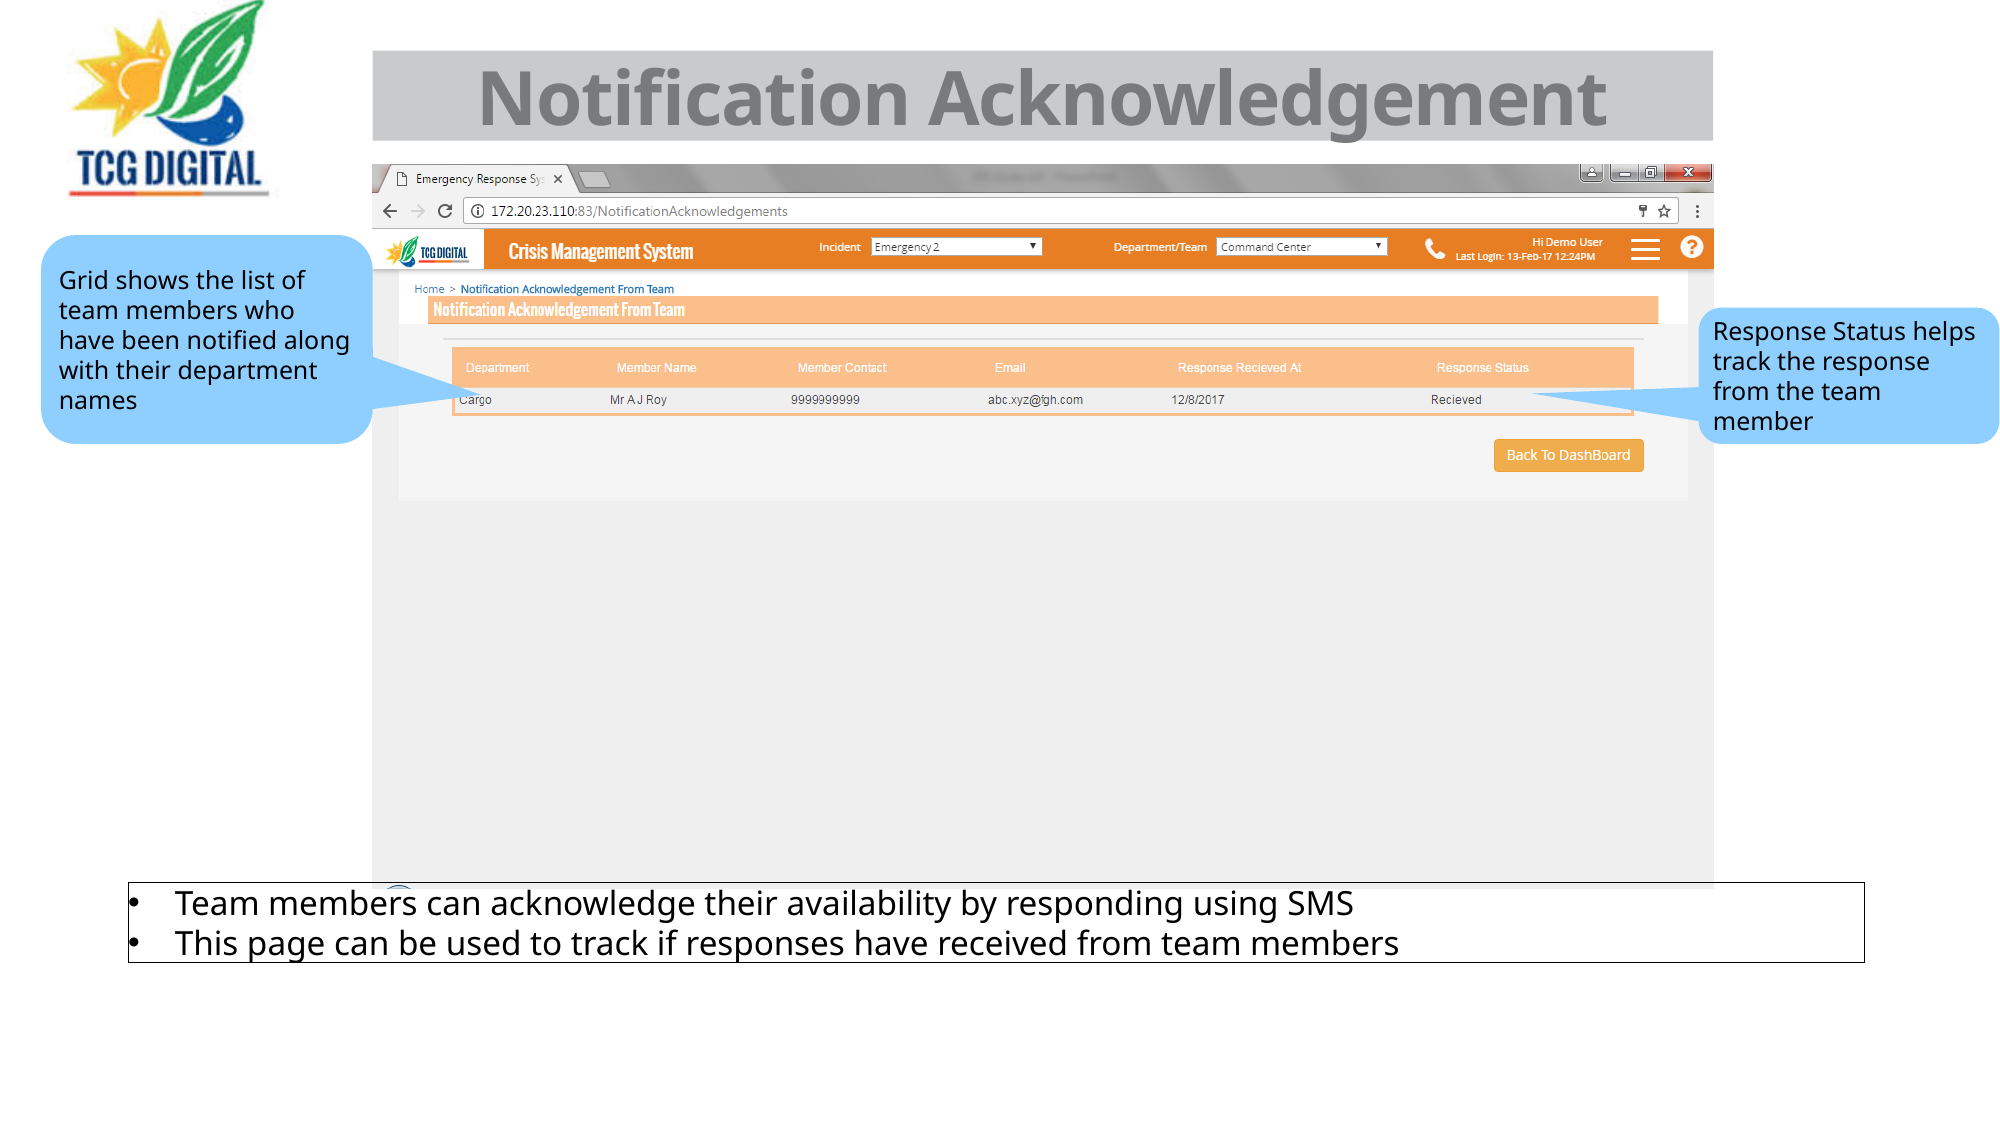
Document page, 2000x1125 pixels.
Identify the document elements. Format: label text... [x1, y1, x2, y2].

text_box Notification Acknowledgement [372, 50, 1714, 141]
text_box Team members can acknowledge their availability by responding using SMS This page can be used to track if responses have received from team members [128, 882, 1865, 963]
picture [372, 164, 1714, 889]
text_box Grid shows the list of team members who have been notified along with their department names [40, 234, 372, 445]
picture [67, 0, 282, 200]
text_box Response Status helps track the response from the team member [1714, 306, 2000, 445]
